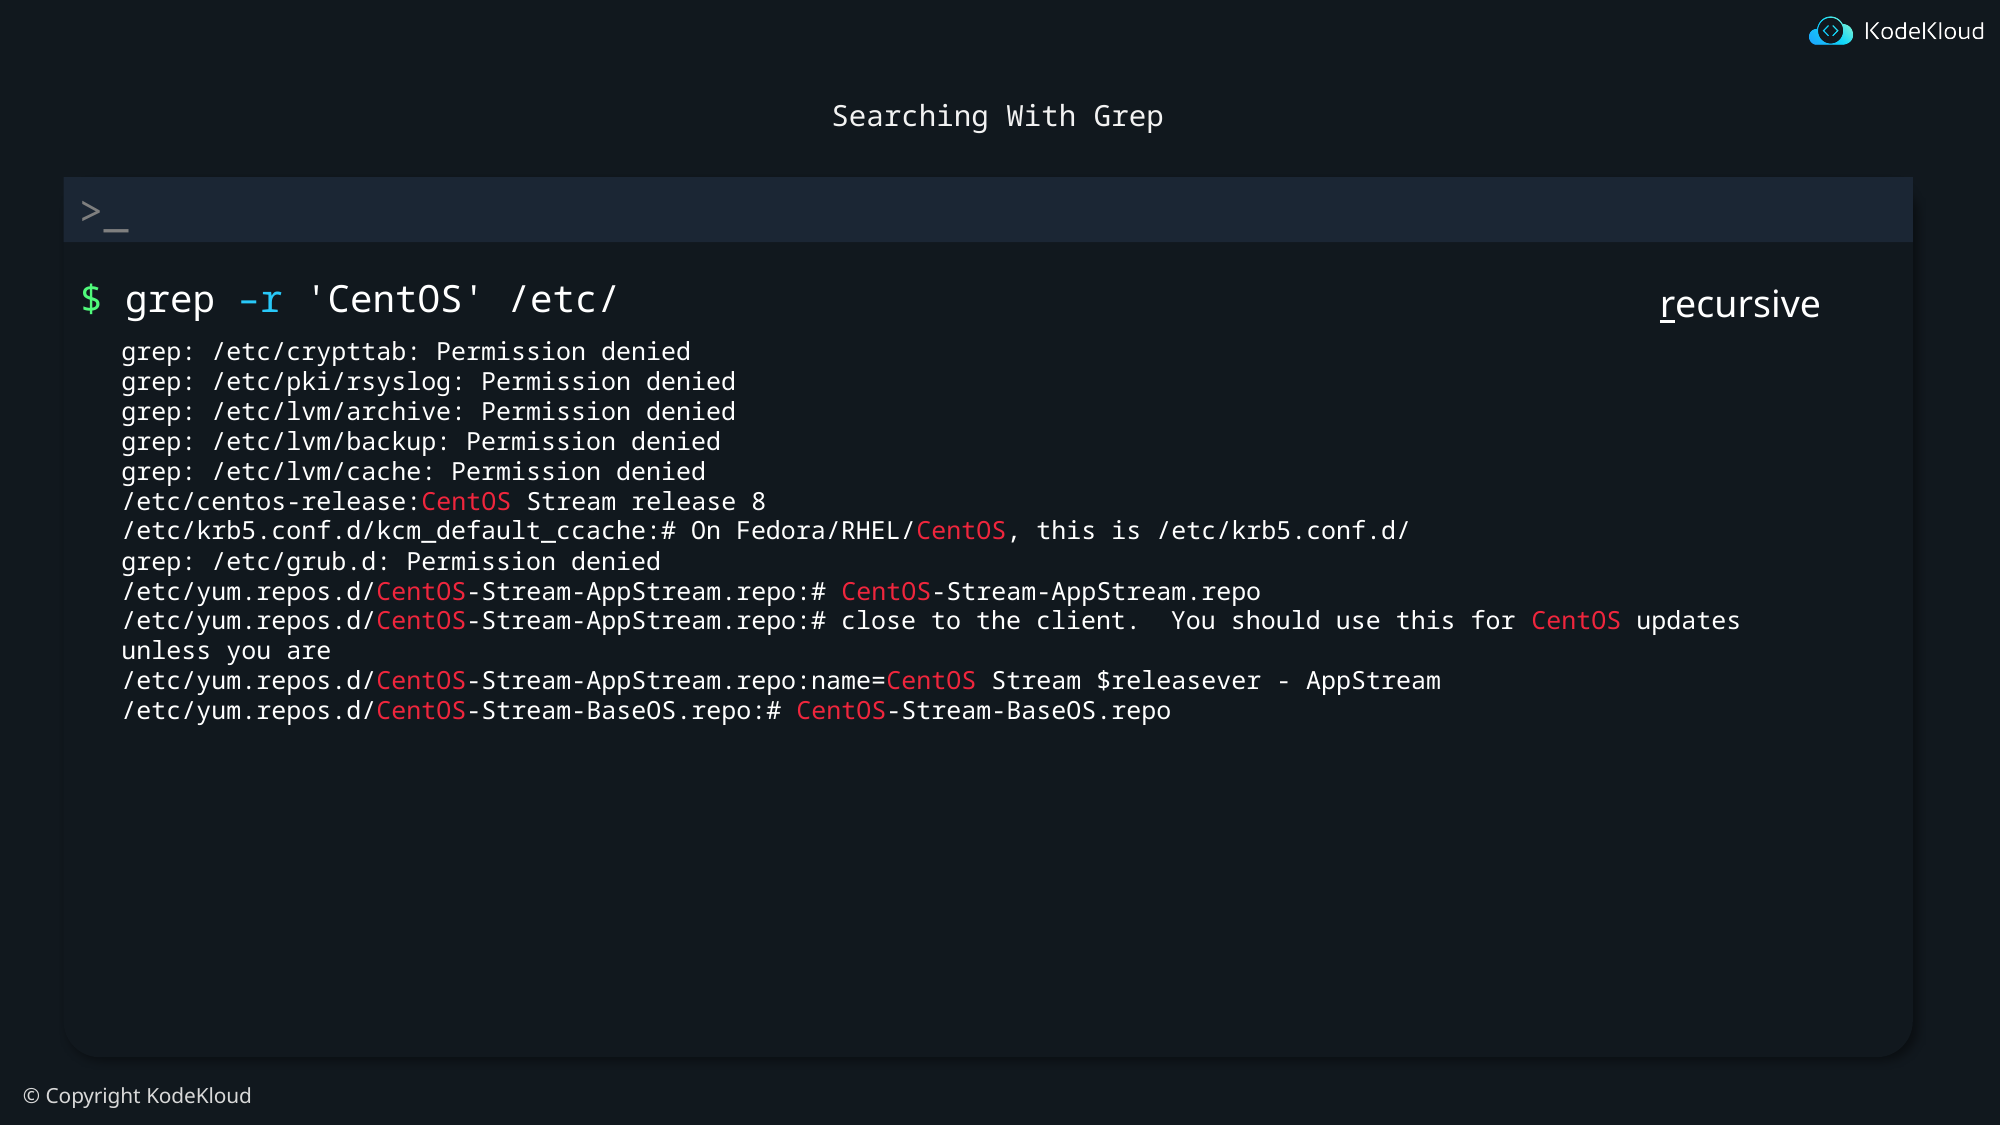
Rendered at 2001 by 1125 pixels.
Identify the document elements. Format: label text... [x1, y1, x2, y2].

text_box recursive [1644, 272, 1855, 333]
text_box grep: /etc/crypttab: Permission denied grep: /etc/pki/rsyslog: Permission denied grep: /etc/lvm/archive: Permission denied grep: /etc/lvm/backup: Permission denied grep: /etc/lvm/cache: Permission denied /etc/centos-release:CentOS Stream release 8 /etc/krb5.conf.d/kcm_default_ccache:# On Fedora/RHEL/CentOS, this is /etc/krb5.conf.d/ grep: /etc/grub.d: Permission denied /etc/yum.repos.d/CentOS-Stream-AppStream.repo:# CentOS-Stream-AppStream.repo /etc/yum.repos.d/CentOS-Stream-AppStream.repo:# close to the client. You should use this for CentOS updates unless you are /etc/yum.repos.d/CentOS-Stream-AppStream.repo:name=CentOS Stream $releasever - AppStream /etc/yum.repos.d/CentOS-Stream-BaseOS.repo:# CentOS-Stream-BaseOS.repo [106, 328, 1838, 732]
picture [1792, 0, 2000, 62]
text_box $ grep –r 'CentOS' /etc/ [65, 267, 1149, 328]
title Searching With Grep [725, 67, 1270, 168]
